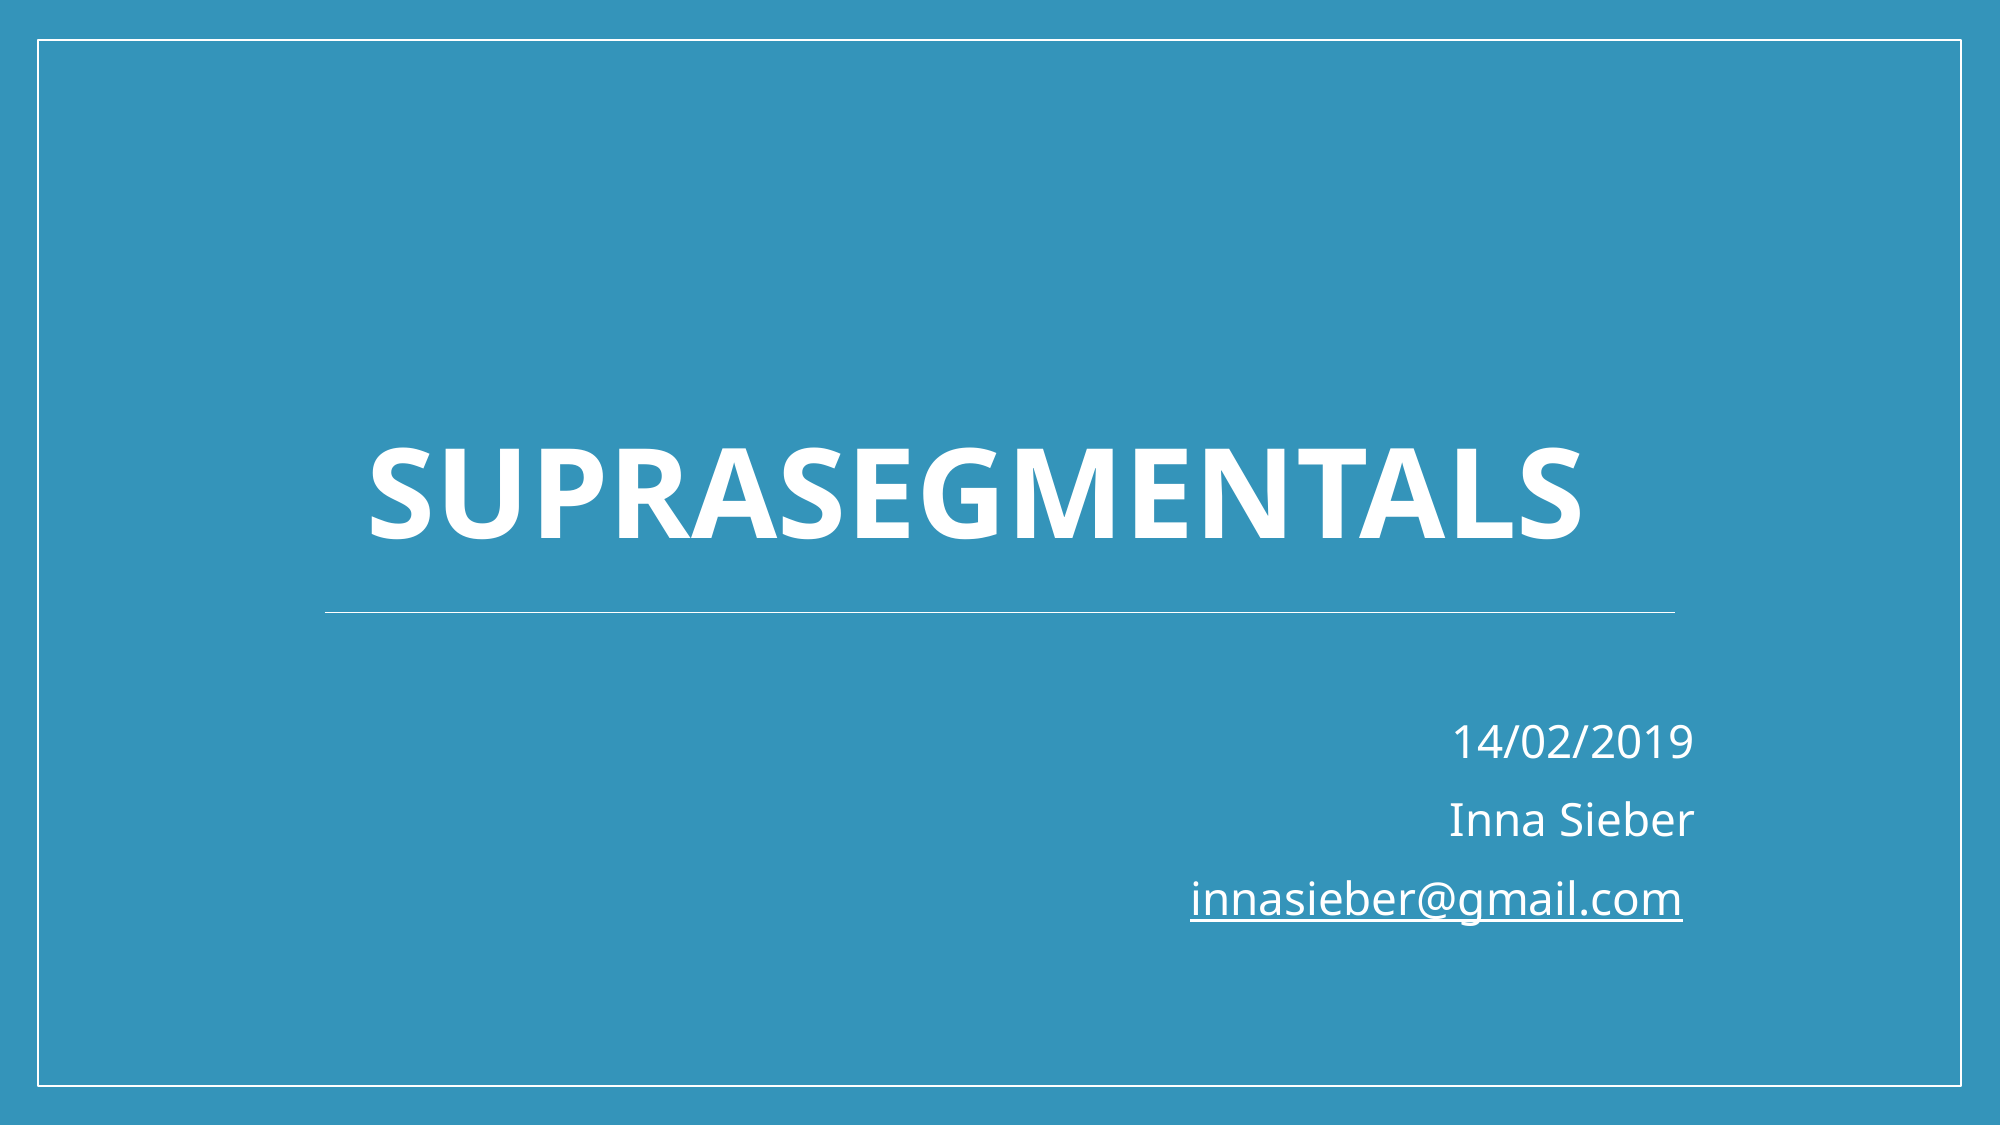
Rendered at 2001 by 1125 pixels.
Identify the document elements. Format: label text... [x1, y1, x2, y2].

text_box 14/02/2019 Inna Sieber innasieber@gmail.com [1138, 711, 1711, 978]
title SUPRASEGMENTALS [65, 177, 1888, 572]
